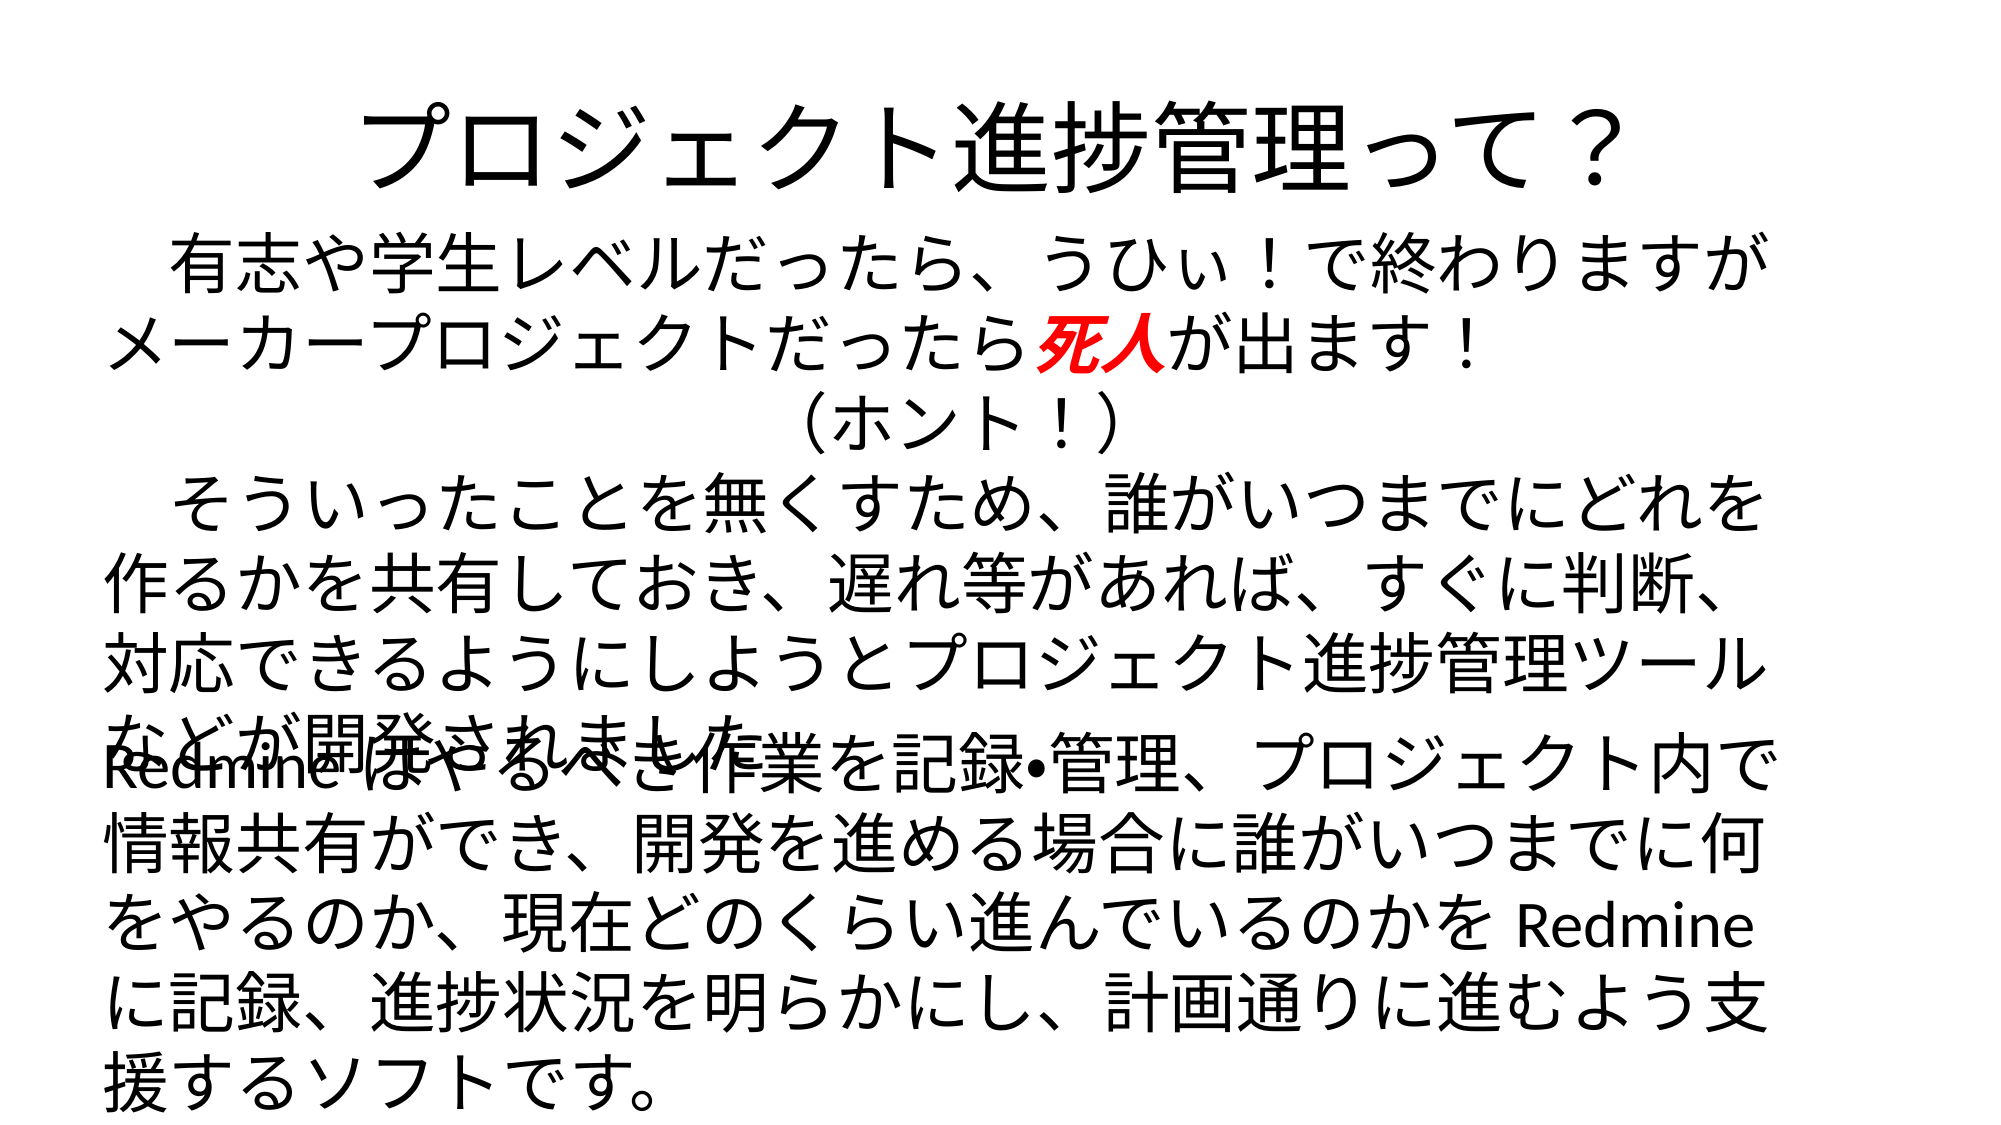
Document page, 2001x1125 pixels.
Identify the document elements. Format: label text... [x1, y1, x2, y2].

text_box 有志や学生レベルだったら、うひぃ！で終わりますが メーカープロジェクトだったら死人が出ます！ （ホント！） そういったことを無くすため、誰がいつまでにどれを作るかを共有しておき、遅れ等があれば、すぐに判断、対応できるようにしようとプロジェクト進捗管理ツールなどが開発されました [87, 214, 1836, 714]
title プロジェクト進捗管理って？ [109, 67, 1889, 215]
text_box Redmineはやるべき作業を記録・管理、プロジェクト内で情報共有ができ、開発を進める場合に誰がいつまでに何をやるのか、現在どのくらい進んでいるのかをRedmineに記録、進捗状況を明らかにし、計画通りに進むよう支援するソフトです。 [87, 714, 1836, 1125]
